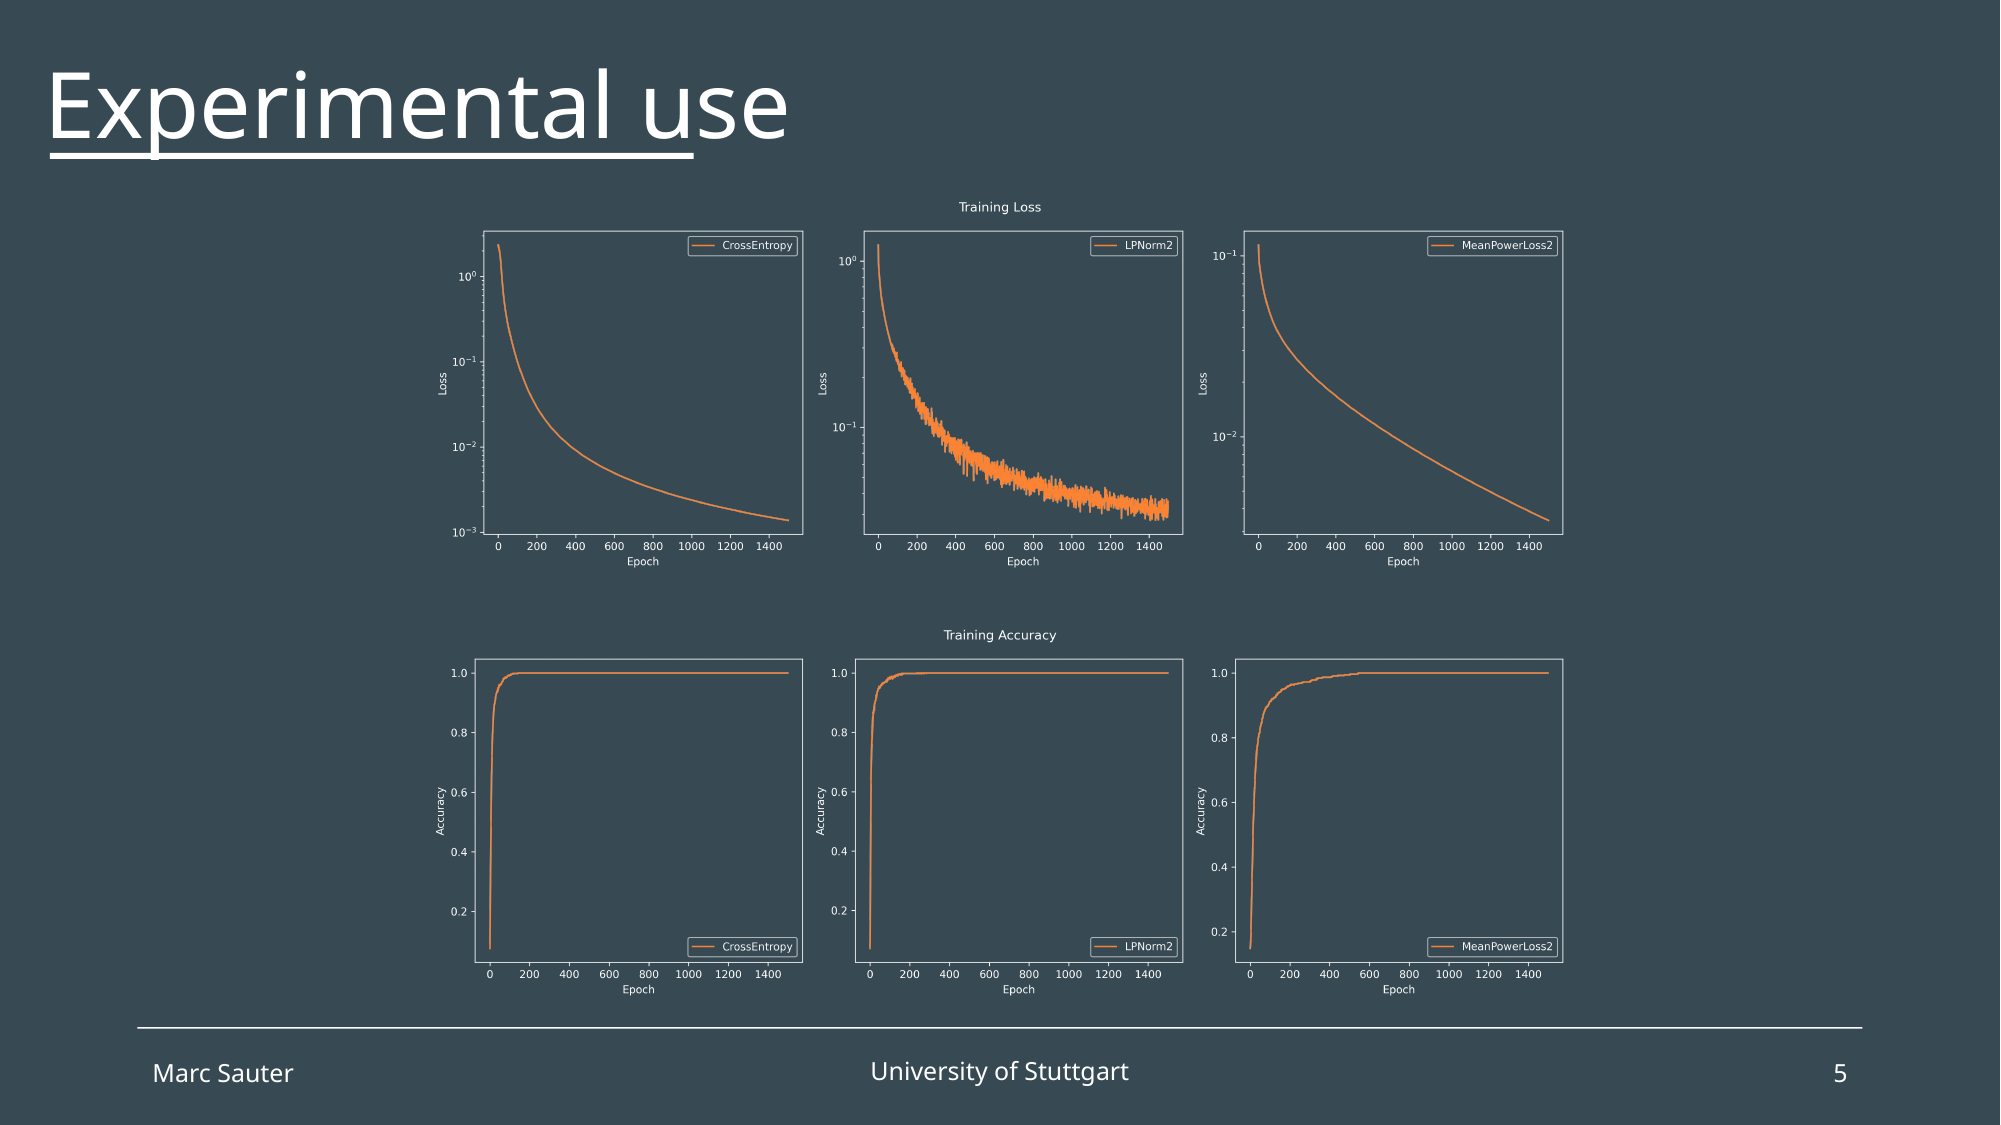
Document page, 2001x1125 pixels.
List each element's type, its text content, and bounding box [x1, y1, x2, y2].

slide_number 5 [1412, 1042, 1863, 1103]
picture [423, 194, 1577, 580]
title Experimental use [29, 0, 1755, 218]
picture [423, 622, 1577, 1008]
slide_number Marc Sauter [137, 1042, 588, 1103]
text_box [48, 151, 695, 160]
footer University of Stuttgart [662, 1042, 1338, 1103]
